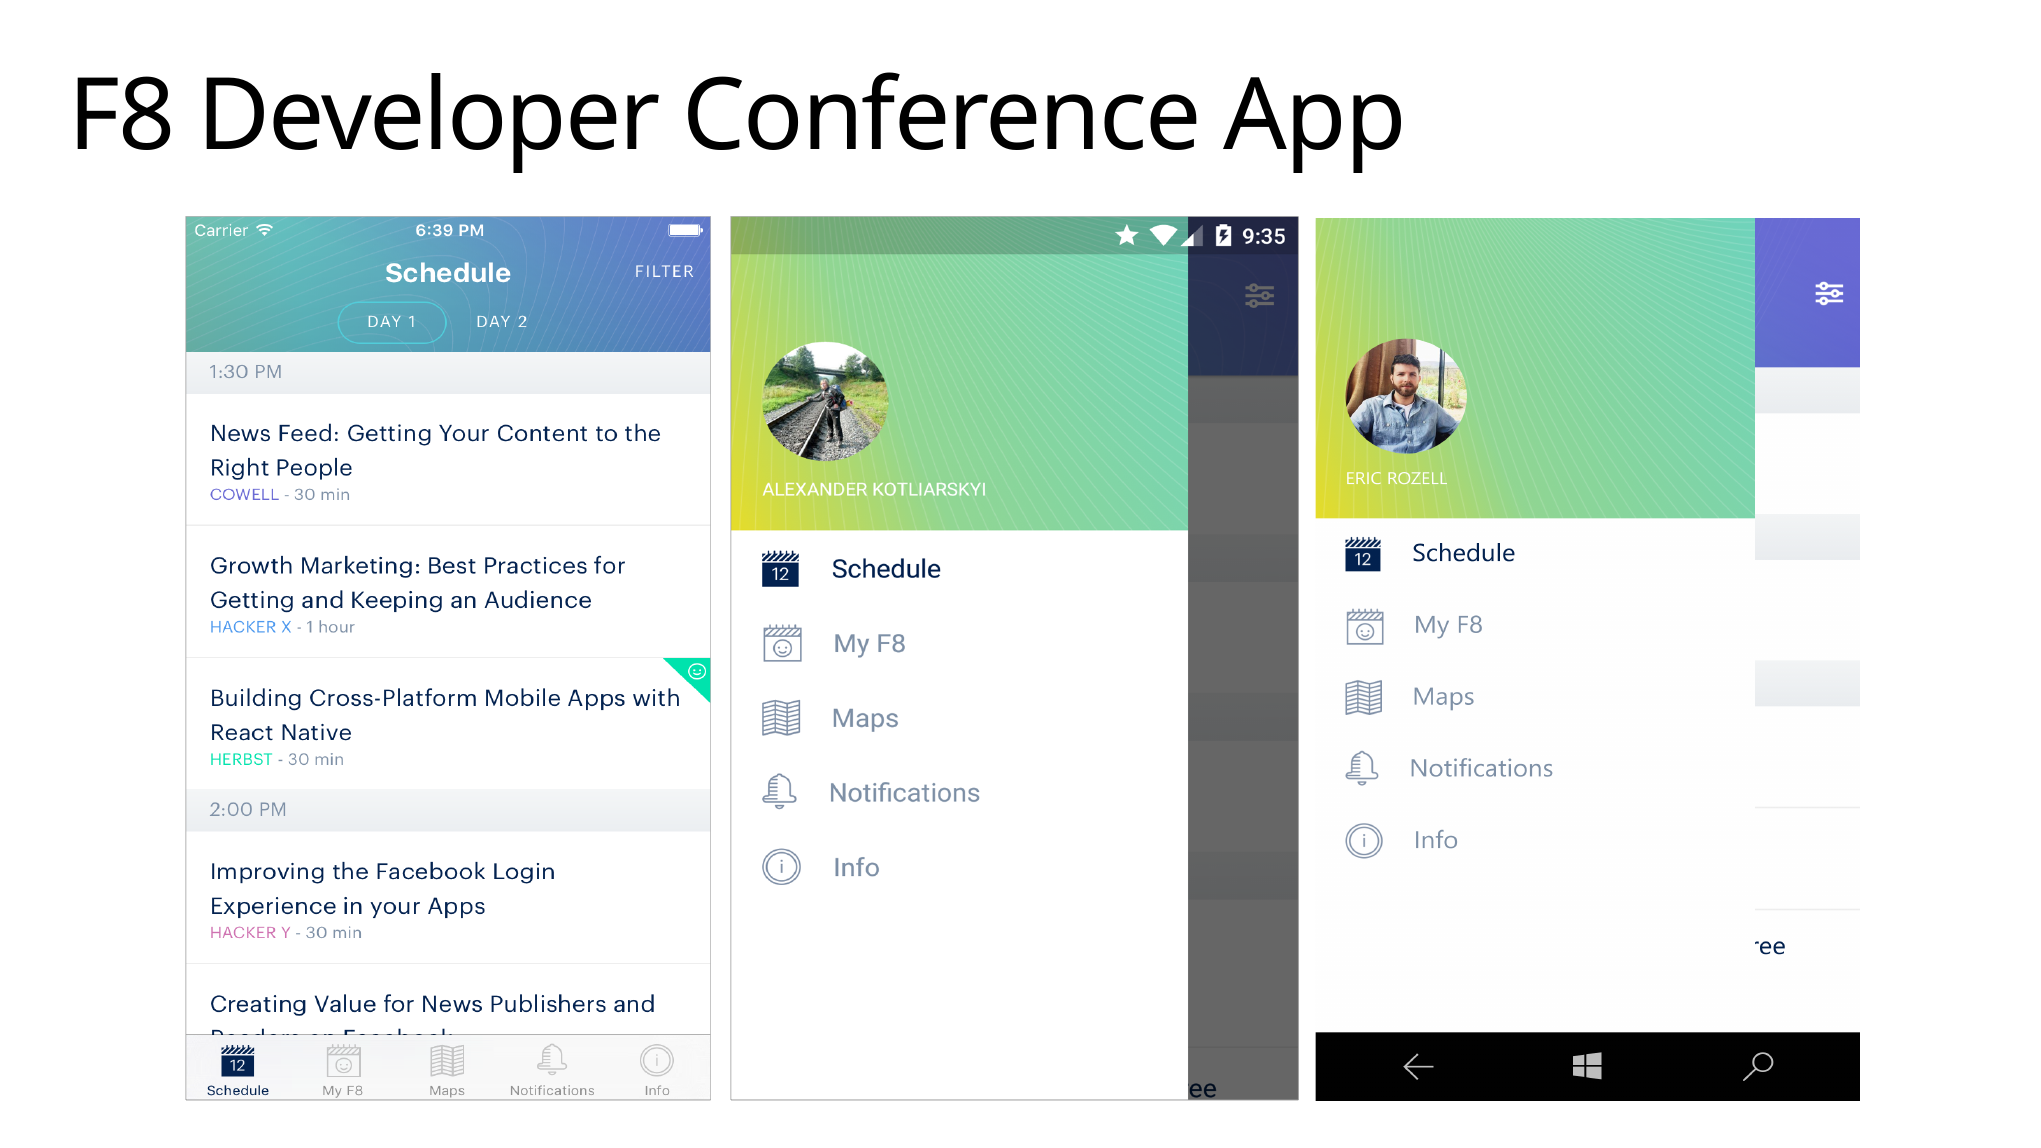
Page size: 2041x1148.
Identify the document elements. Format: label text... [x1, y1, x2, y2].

title F8 Developer Conference App [45, 48, 1996, 199]
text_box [182, 213, 1861, 1109]
